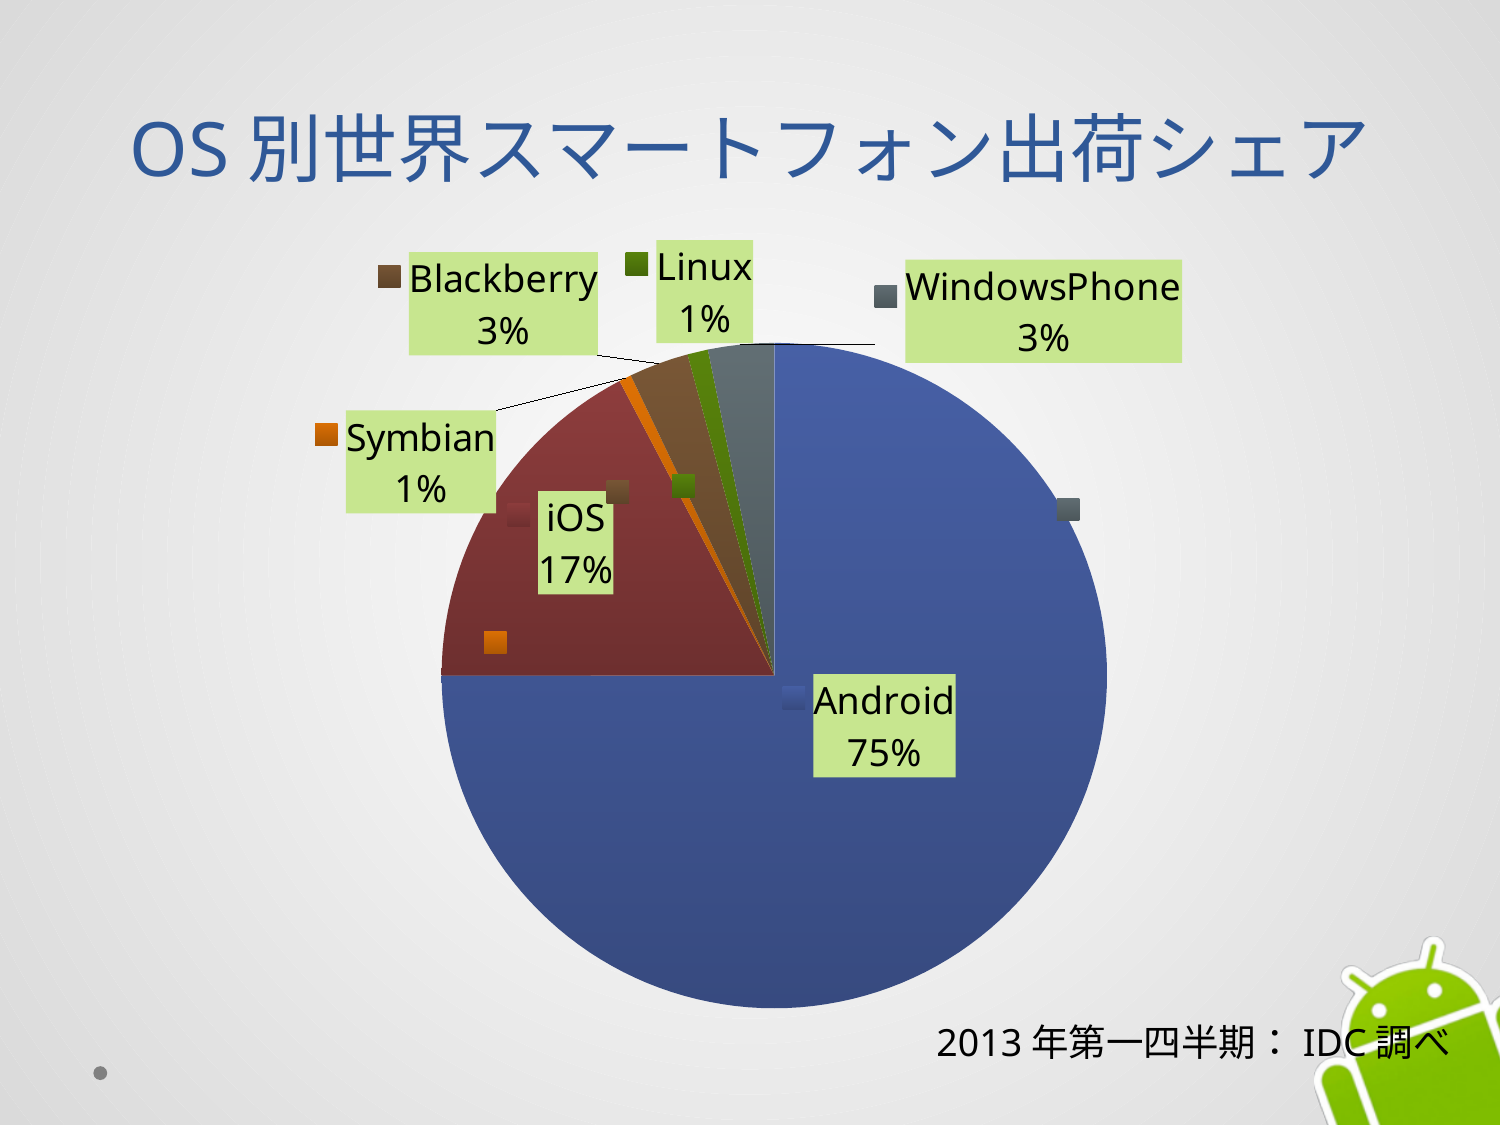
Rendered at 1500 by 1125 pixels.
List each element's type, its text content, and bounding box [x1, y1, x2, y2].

title OS別世界スマートフォン出荷シェア [75, 0, 1425, 213]
chart [74, 214, 1460, 1080]
